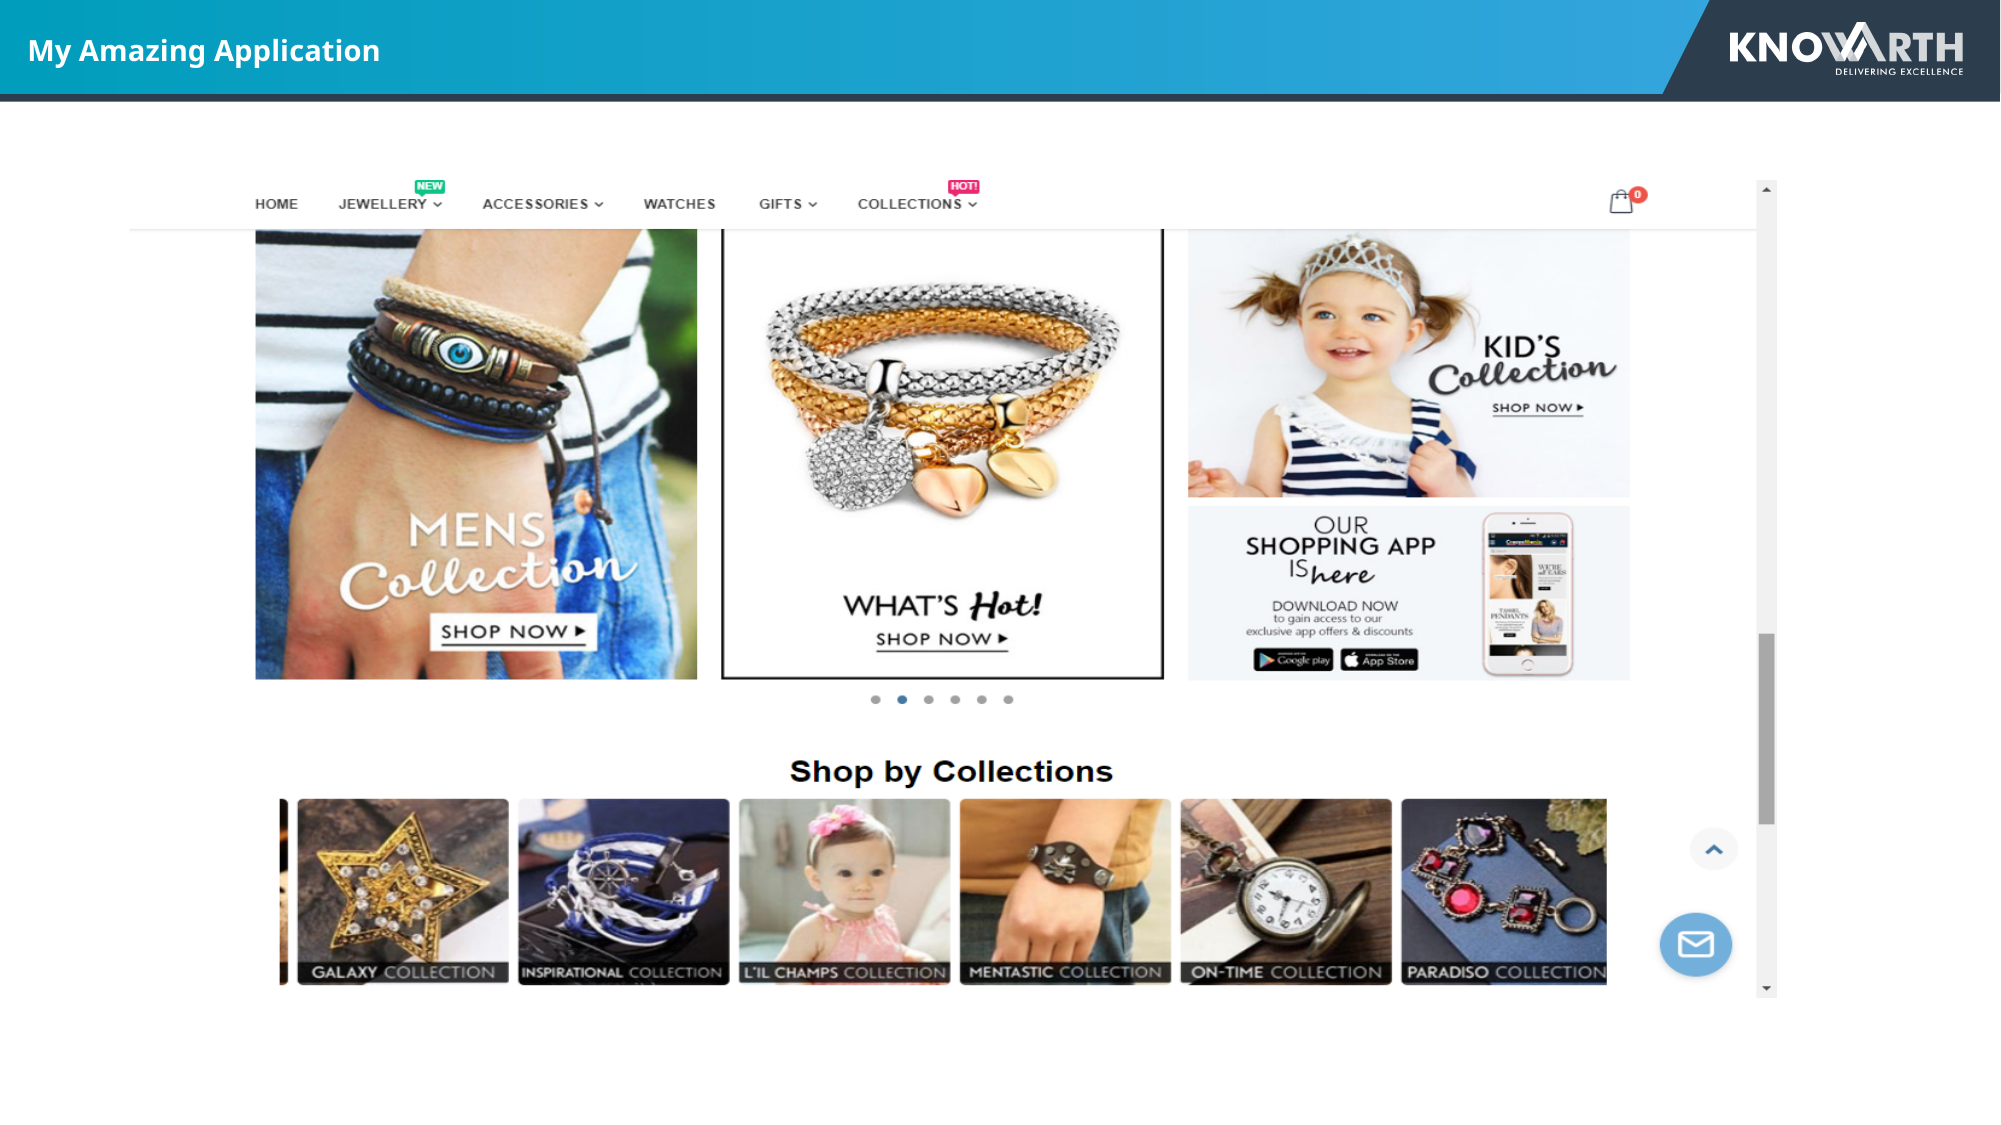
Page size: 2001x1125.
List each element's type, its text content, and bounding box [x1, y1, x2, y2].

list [128, 179, 1777, 998]
picture [1730, 22, 1963, 75]
title My Amazing Application [12, 12, 1163, 88]
